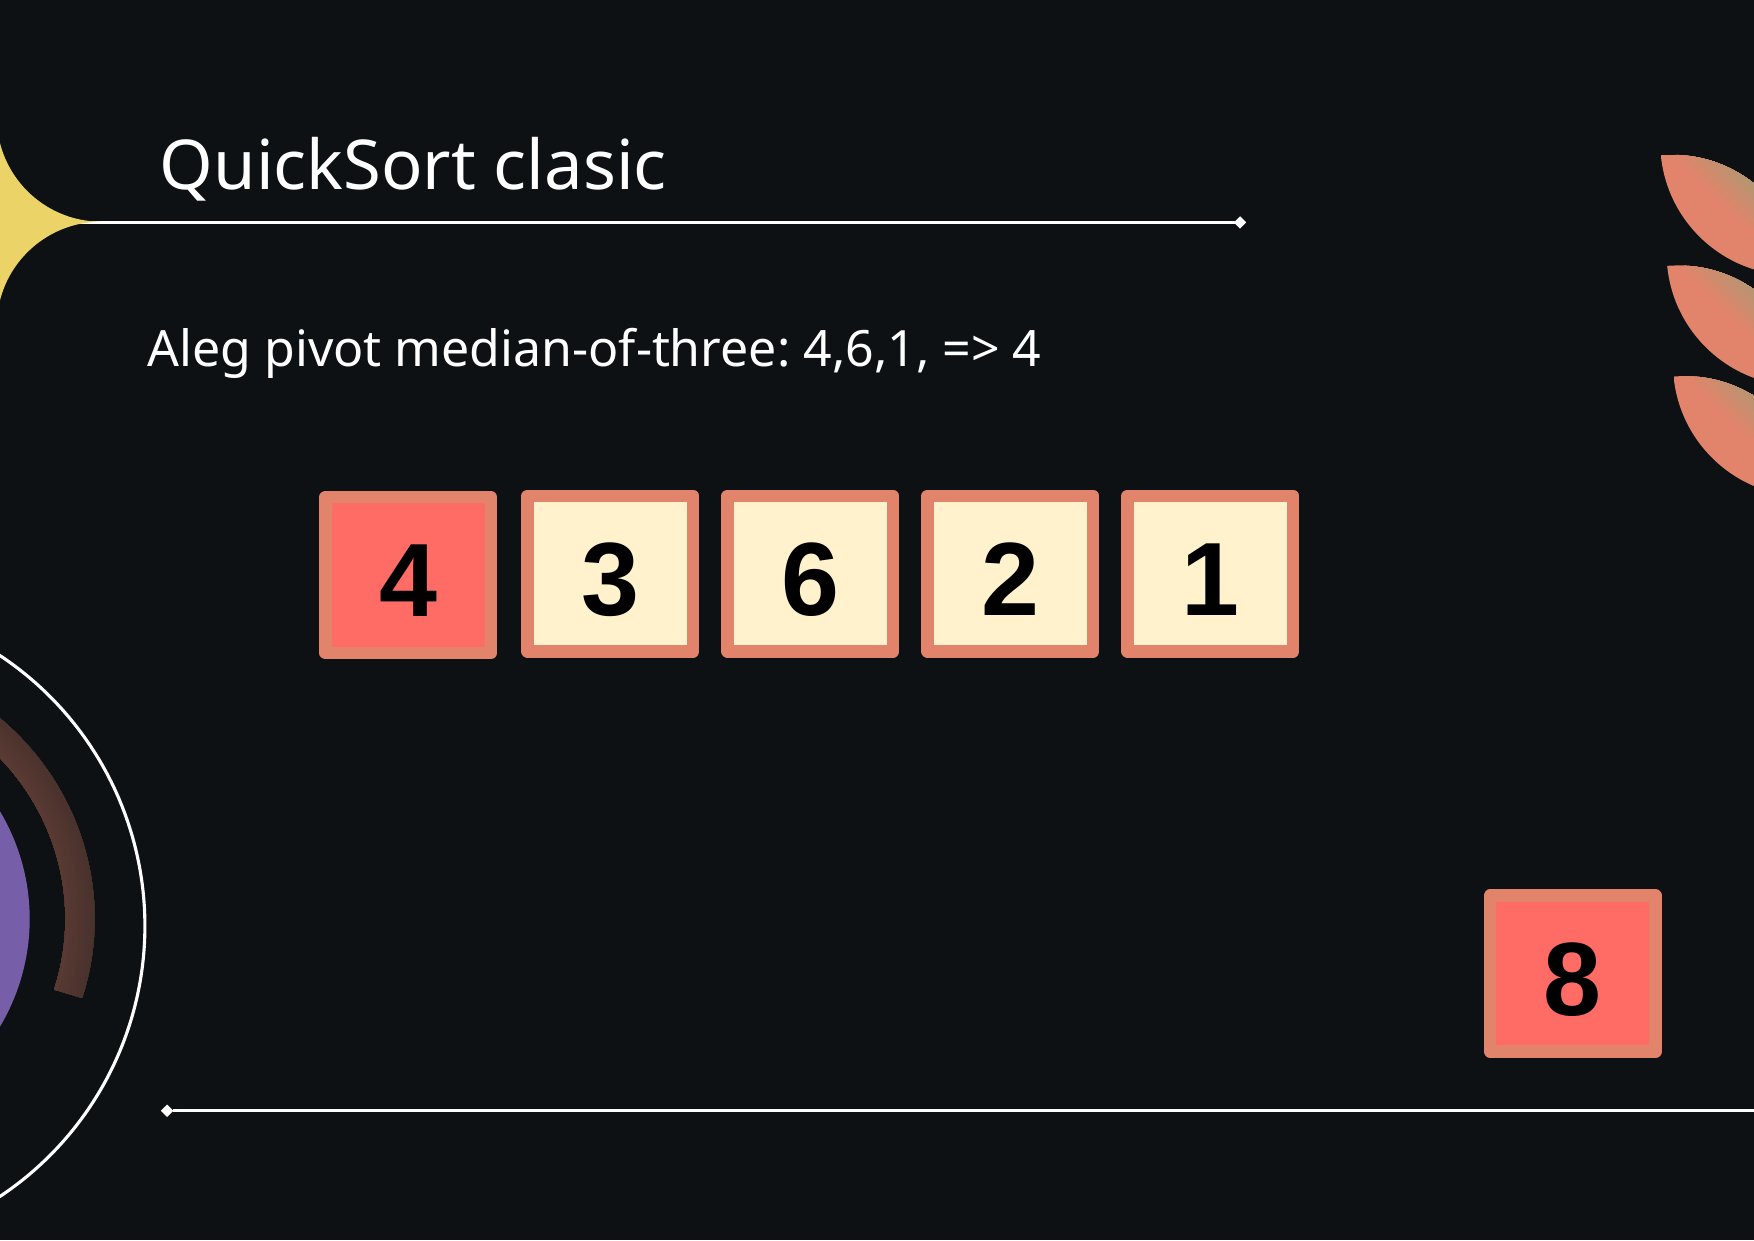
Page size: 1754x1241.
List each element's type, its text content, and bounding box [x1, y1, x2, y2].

subtitle Aleg pivot median-of-three: 4,6,1, => 4 [132, 301, 1474, 379]
text_box 1 [1127, 495, 1294, 652]
text_box 3 [527, 495, 694, 652]
text_box 2 [927, 495, 1094, 652]
text_box 4 [325, 497, 491, 653]
text_box 8 [1490, 895, 1656, 1052]
title QuickSort clasic [144, 105, 1229, 183]
text_box 6 [727, 495, 894, 652]
